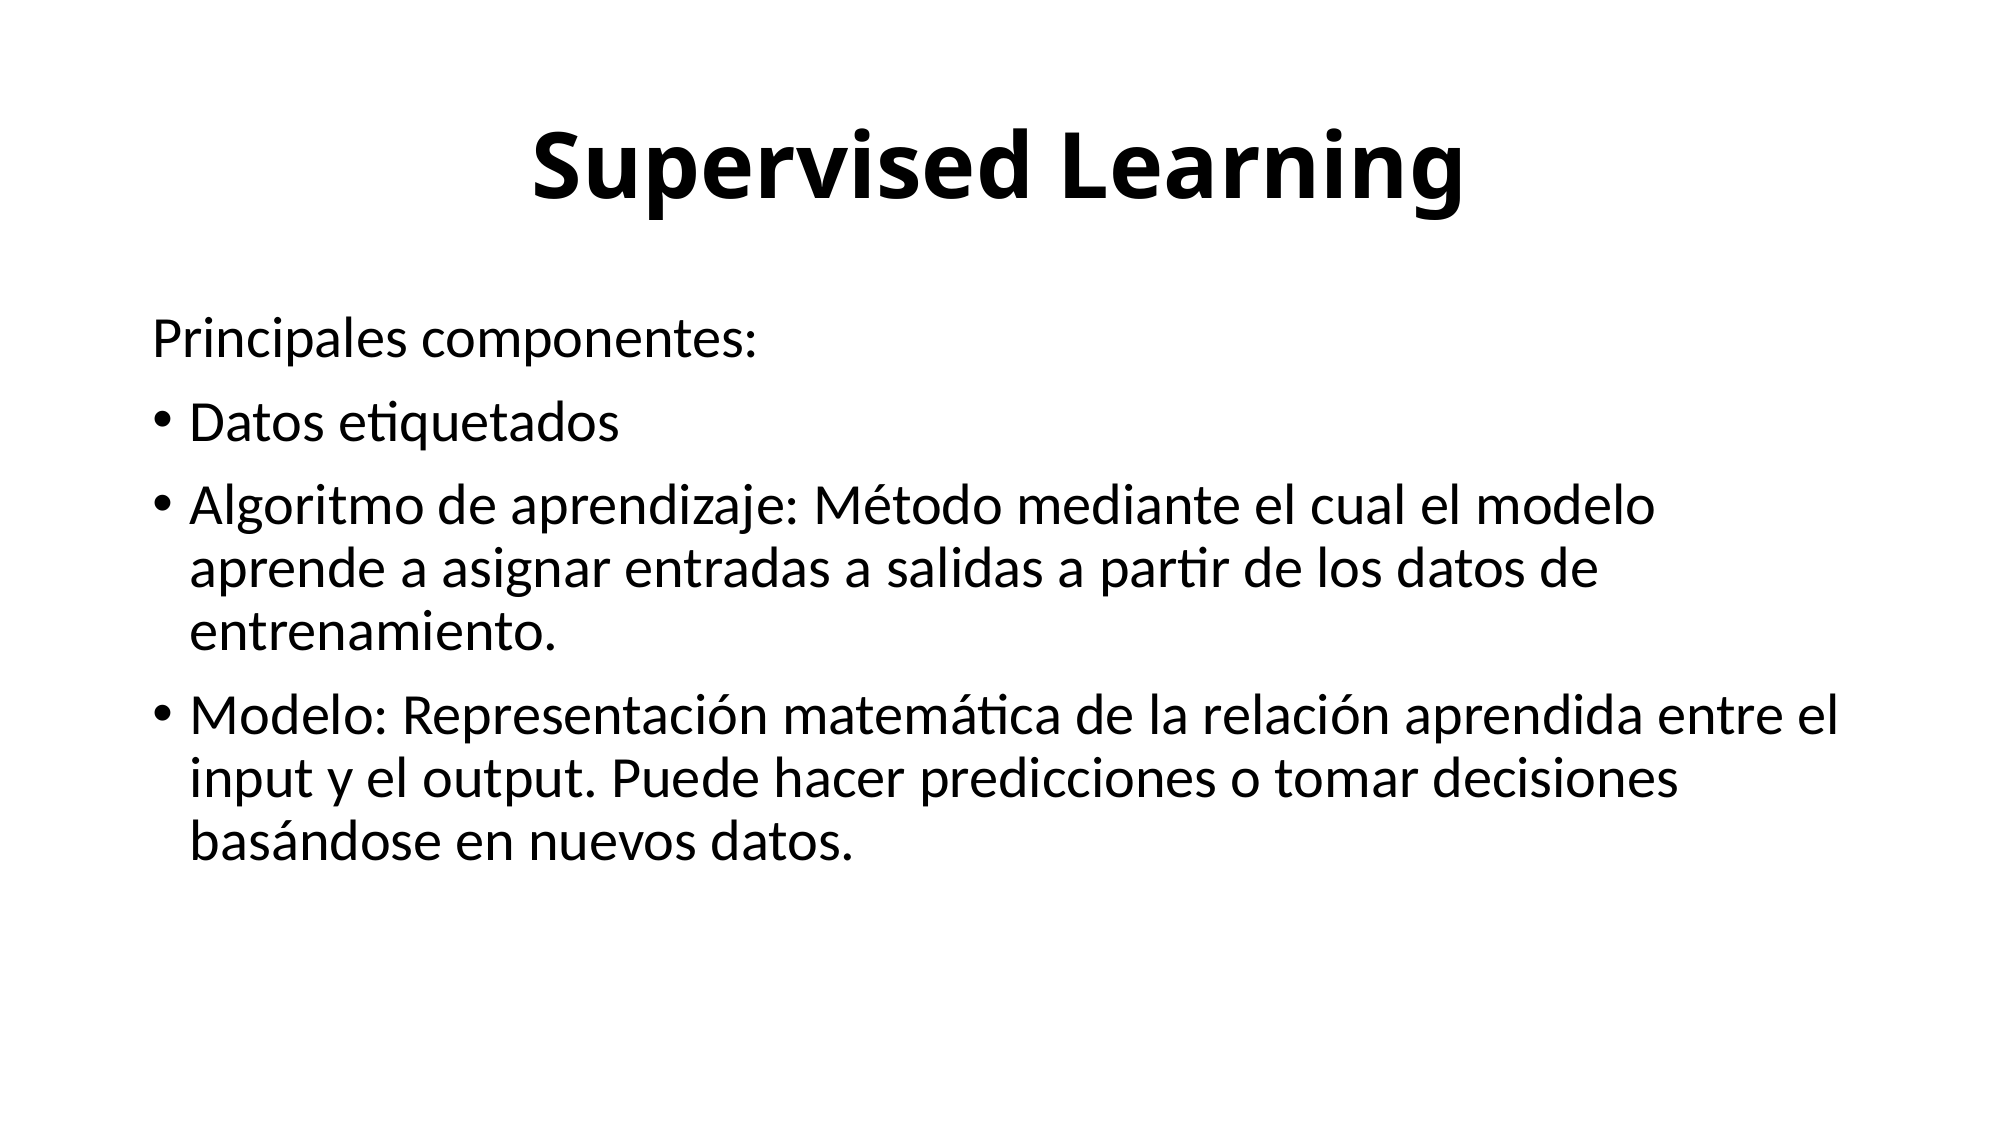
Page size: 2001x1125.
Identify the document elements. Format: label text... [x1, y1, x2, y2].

list Principales componentes: Datos etiquetados Algoritmo de aprendizaje: Método mediante el cual el modelo aprende a asignar entradas a salidas a partir de los datos de entrenamiento. Modelo: Representación matemática de la relación aprendida entre el input y el output. Puede hacer predicciones o tomar decisiones basándose en nuevos datos. [137, 299, 1863, 1014]
title Supervised Learning [137, 59, 1863, 278]
